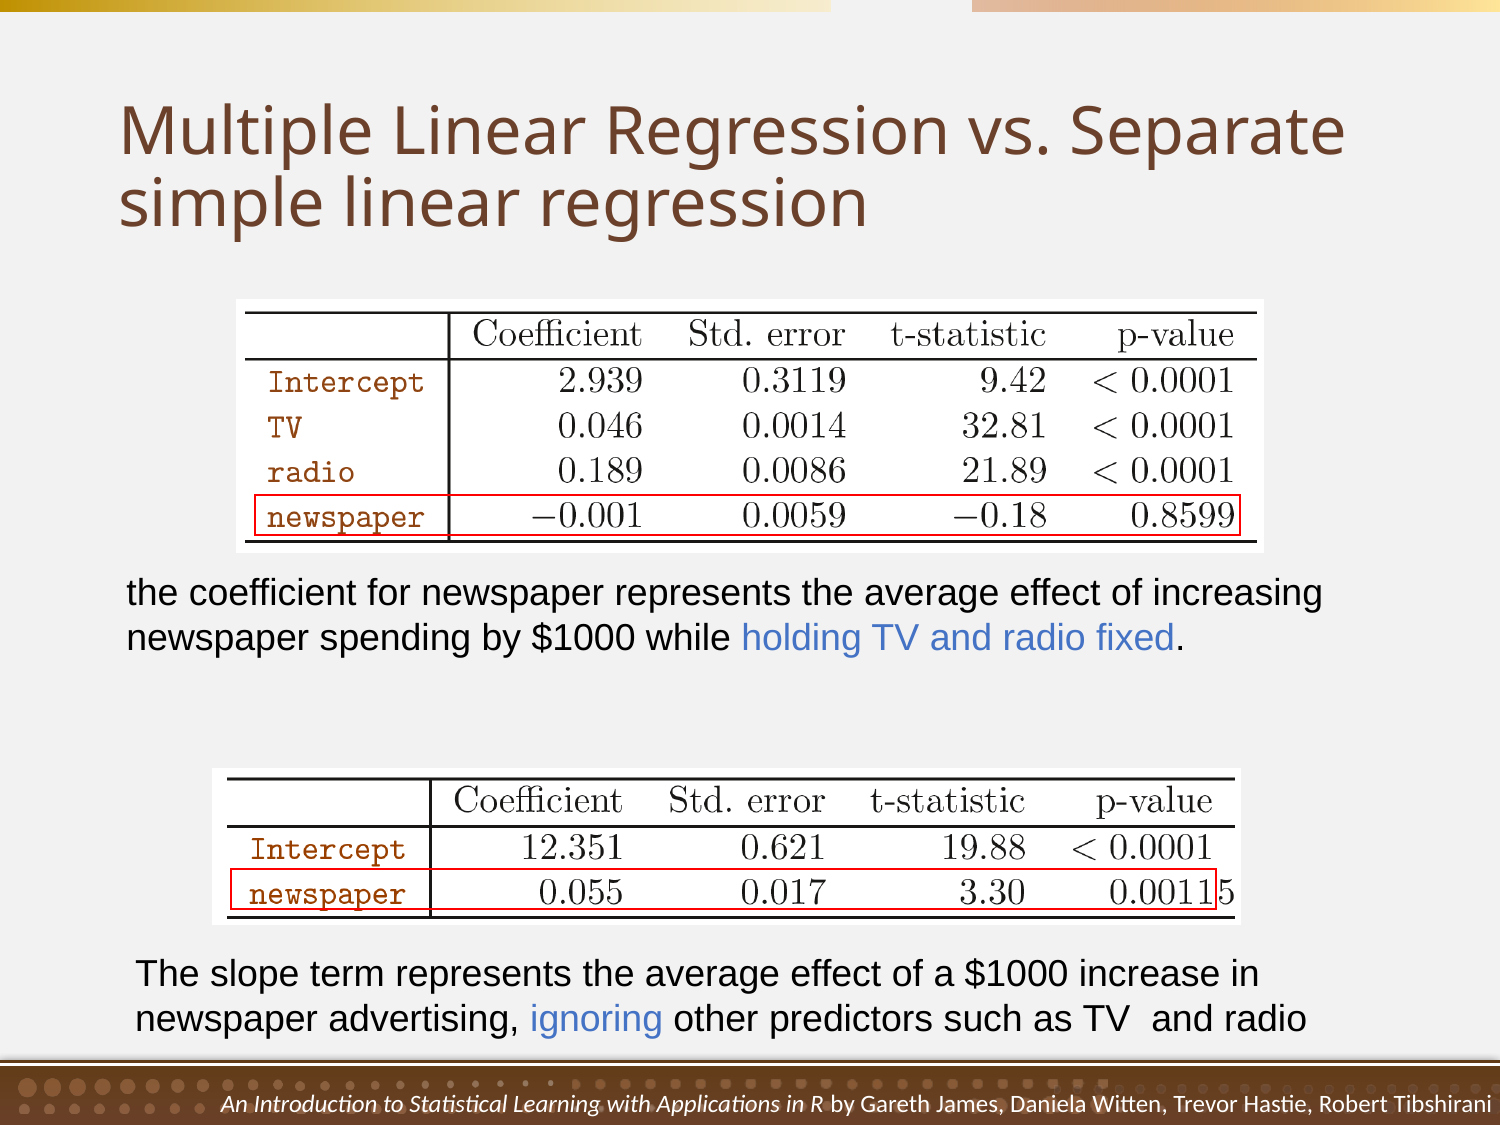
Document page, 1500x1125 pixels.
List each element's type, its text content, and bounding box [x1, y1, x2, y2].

picture [212, 768, 1241, 925]
title Multiple Linear Regression vs. Separate simple linear regression [103, 59, 1397, 278]
text_box An Introduction to Statistical Learning with Applications in R by Gareth James, Daniela Witten, Trevor Hastie, Robert Tibshirani [205, 1079, 1500, 1125]
picture [236, 299, 1264, 553]
text_box The slope term represents the average effect of a $1000 increase in newspaper advertising, ignoring other predictors such as TV and radio [120, 941, 1370, 1047]
text_box the coefficient for newspaper represents the average effect of increasing newspaper spending by $1000 while holding TV and radio fixed. [111, 560, 1356, 665]
